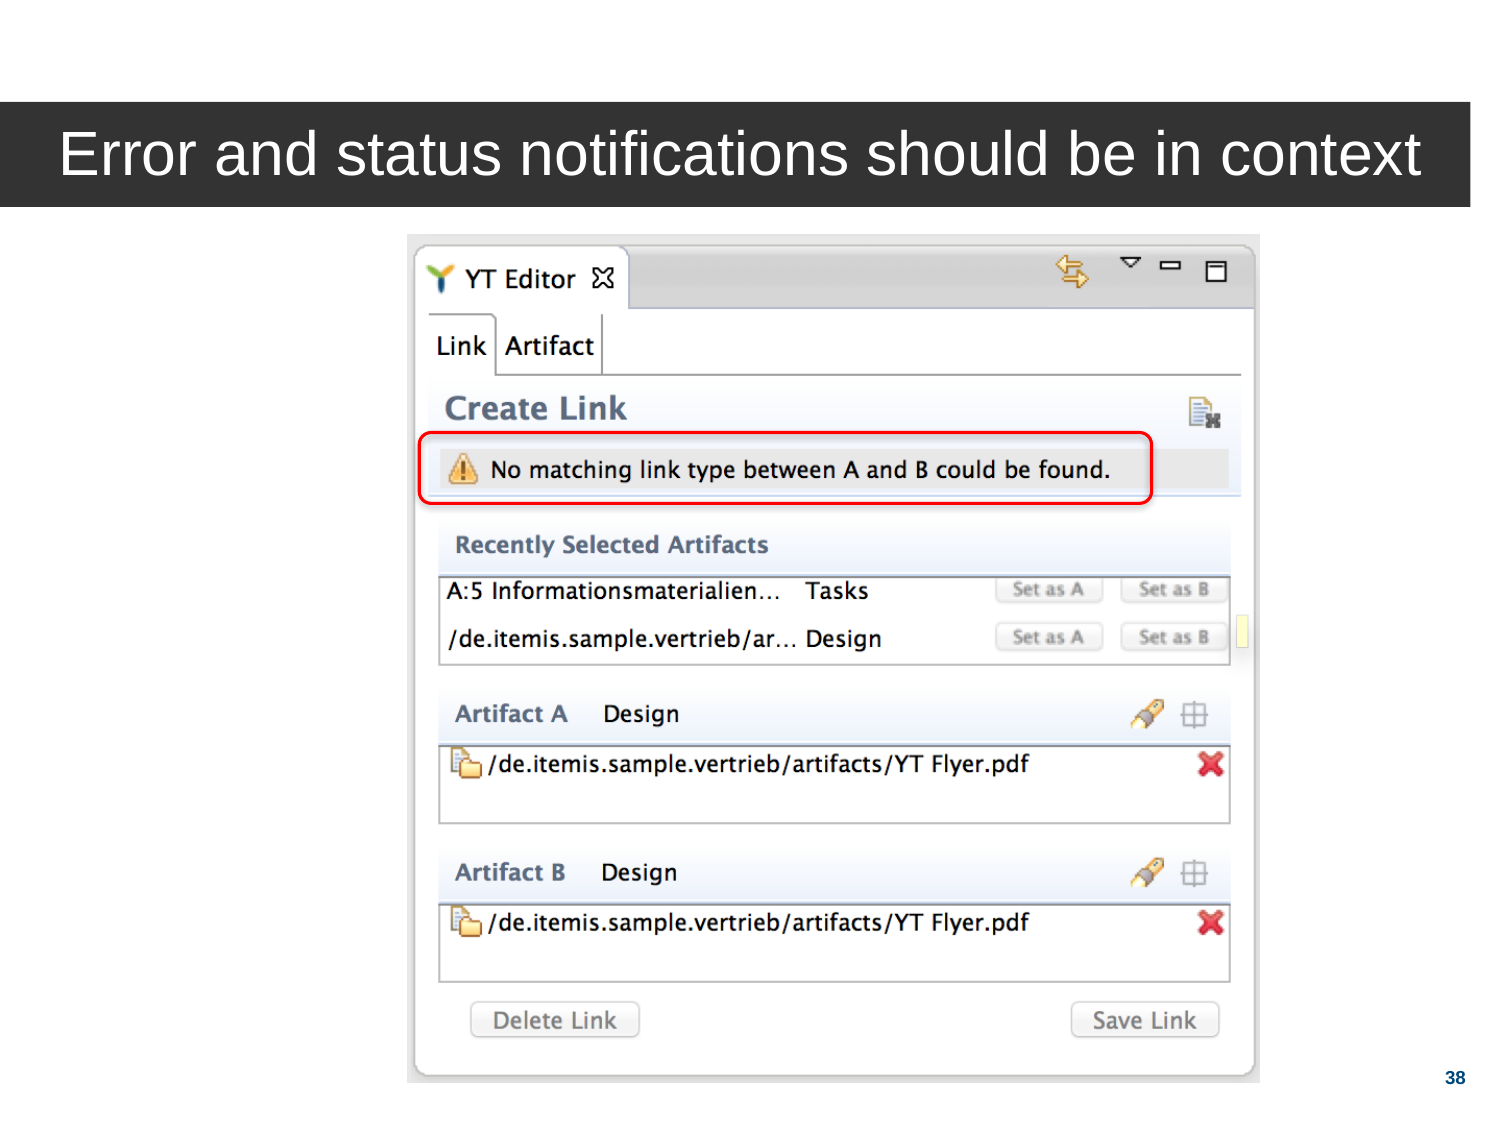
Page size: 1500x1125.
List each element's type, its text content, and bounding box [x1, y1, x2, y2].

picture [407, 234, 1260, 1083]
slide_number 38 [1428, 1067, 1493, 1095]
text_box Error and status notifications should be in context [0, 101, 1471, 207]
